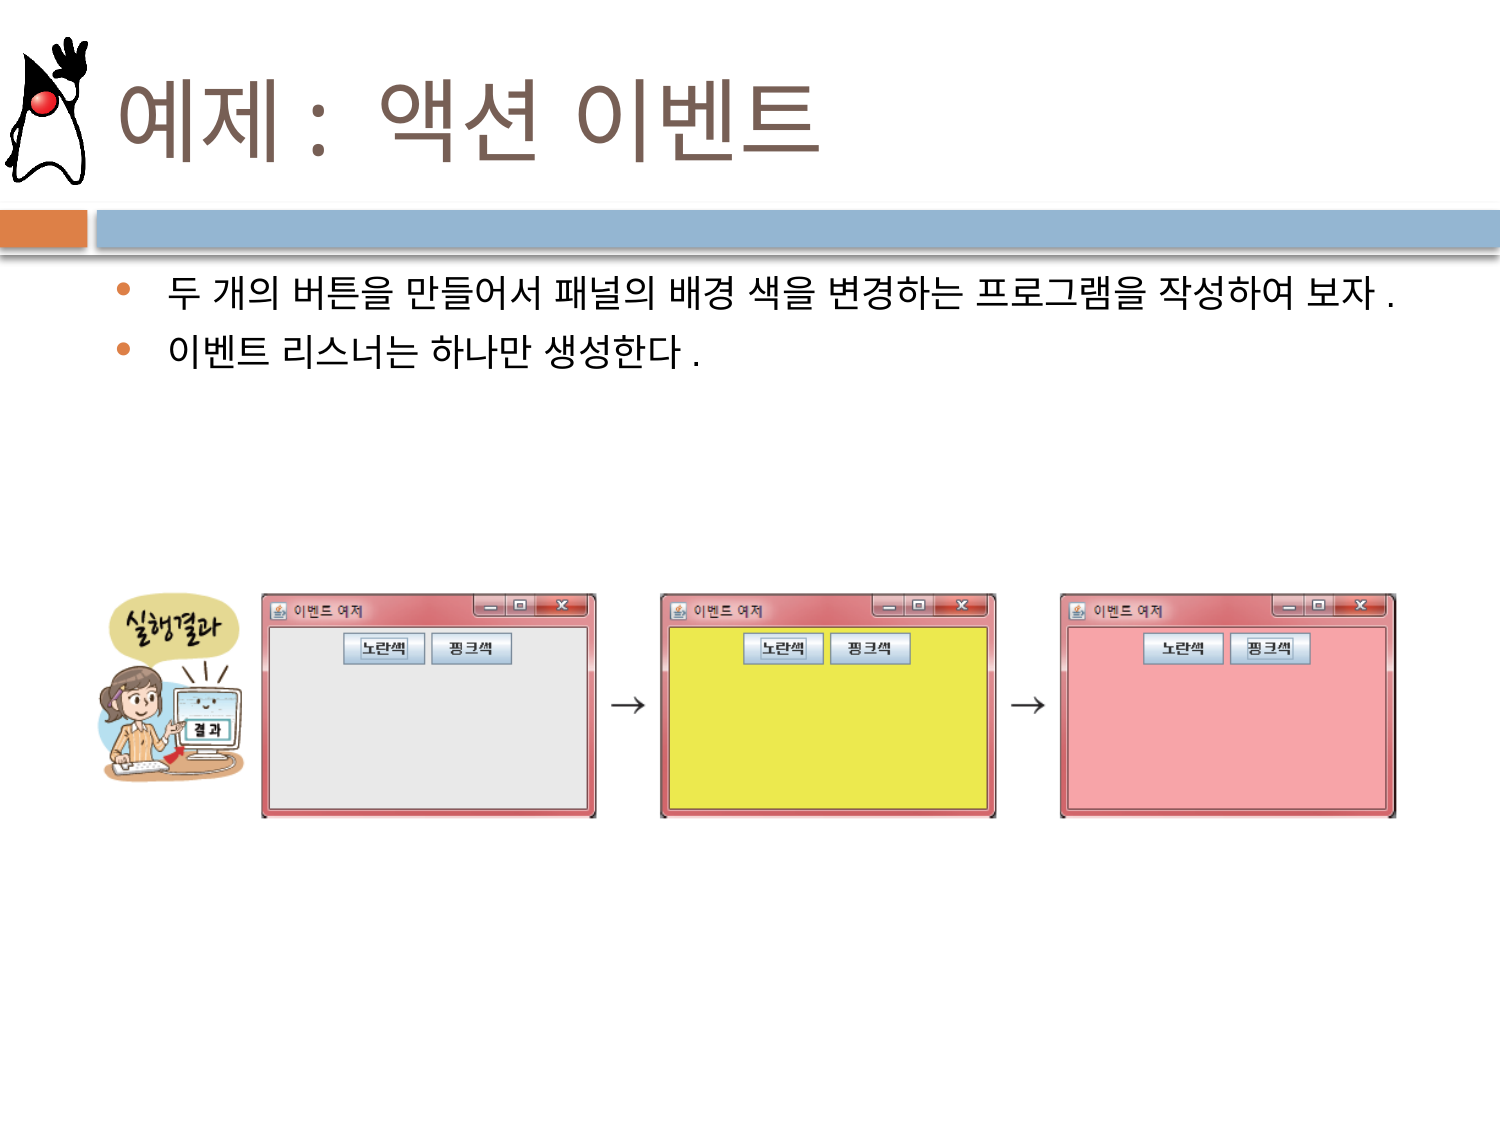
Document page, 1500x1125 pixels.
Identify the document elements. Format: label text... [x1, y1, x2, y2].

picture [78, 575, 1416, 832]
title 예제: 액션 이벤트 [100, 37, 1438, 200]
picture [5, 37, 88, 185]
list 두 개의 버튼을 만들어서 패널의 배경 색을 변경하는 프로그램을 작성하여 보자. 이벤트 리스너는 하나만 생성한다. [100, 262, 1438, 1000]
